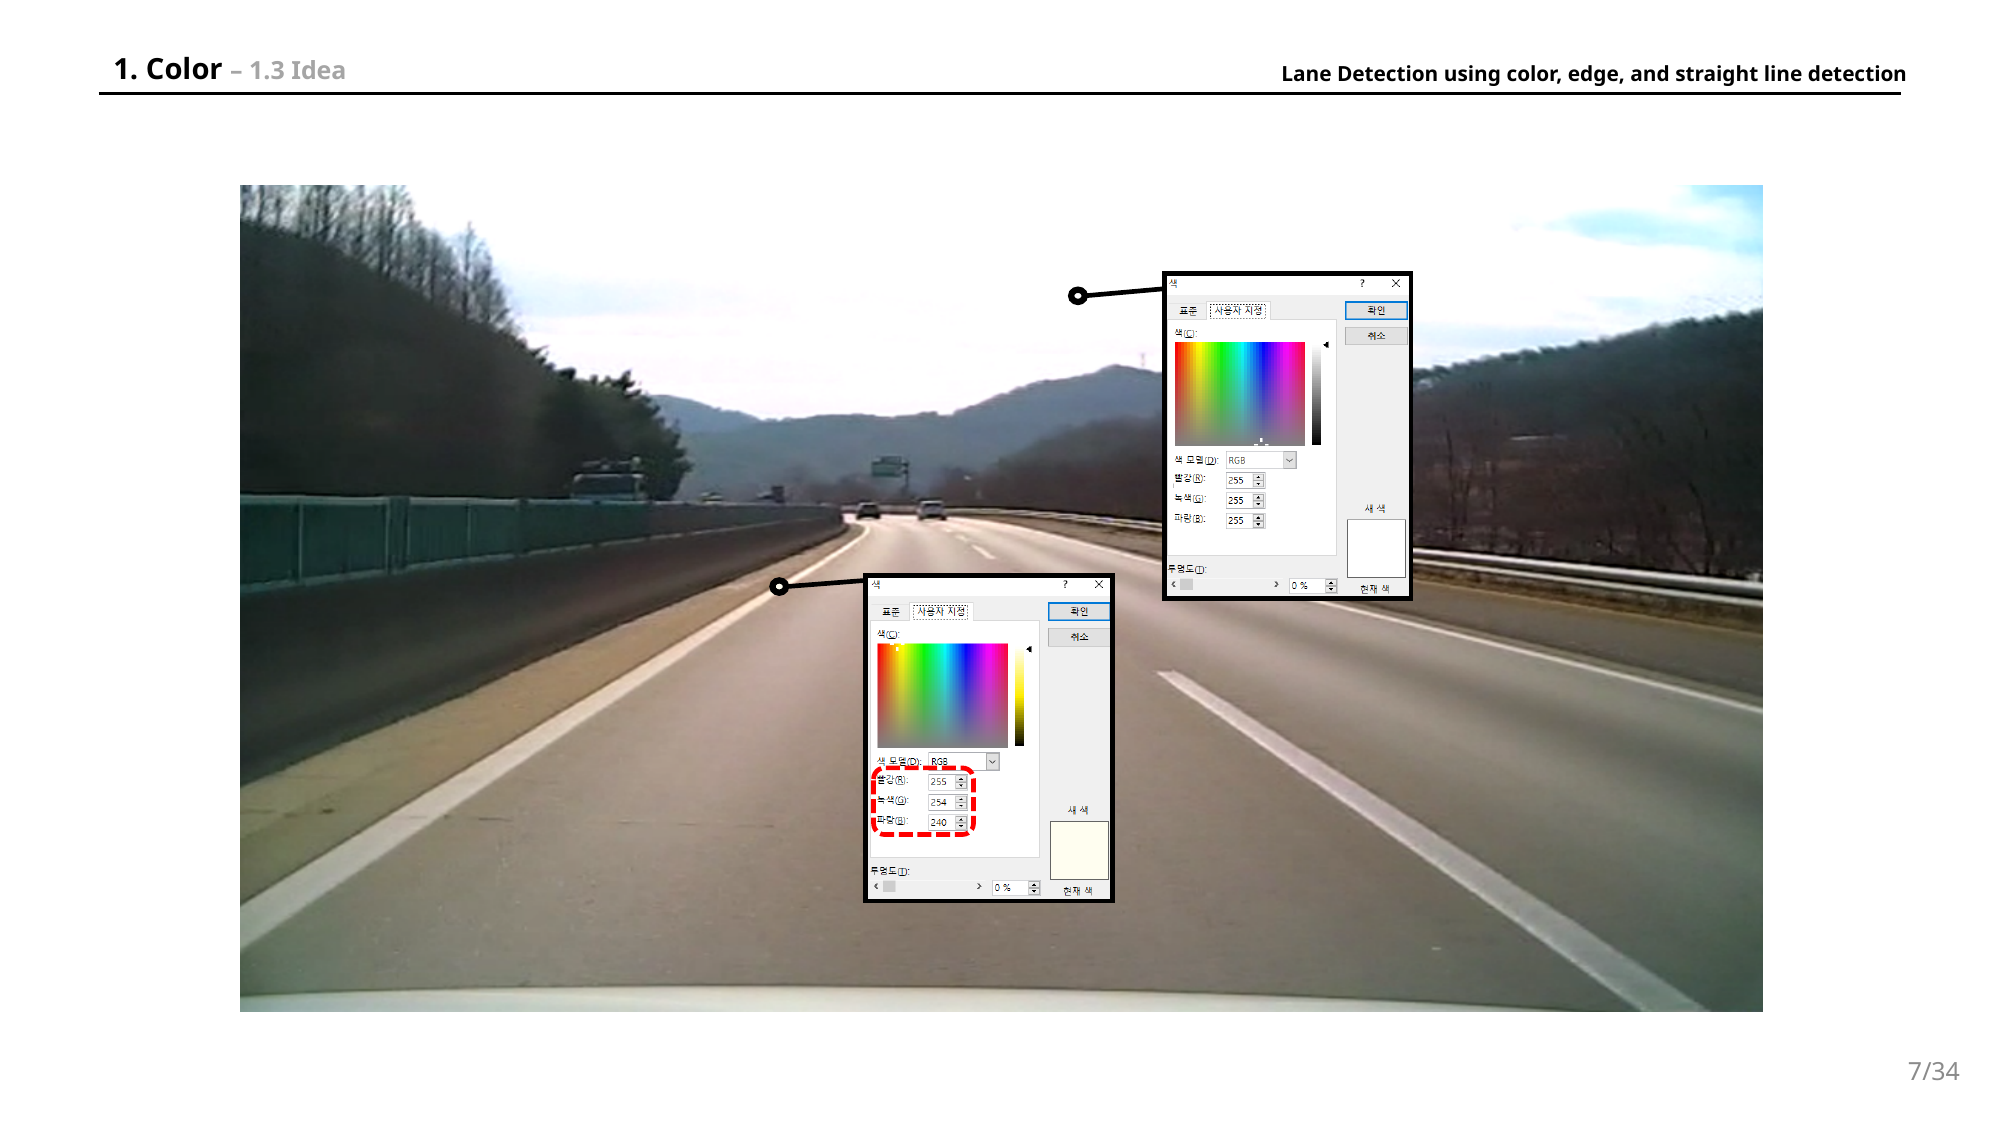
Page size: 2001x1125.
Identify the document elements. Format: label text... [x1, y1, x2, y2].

text_box Lane Detection using color, edge, and straight line detection [1266, 53, 1957, 94]
slide_number 7/34 [1524, 1042, 1975, 1103]
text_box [772, 575, 1113, 901]
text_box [1071, 273, 1412, 599]
picture [240, 185, 1763, 1012]
text_box 1. Color – 1.3 Idea [98, 43, 657, 93]
